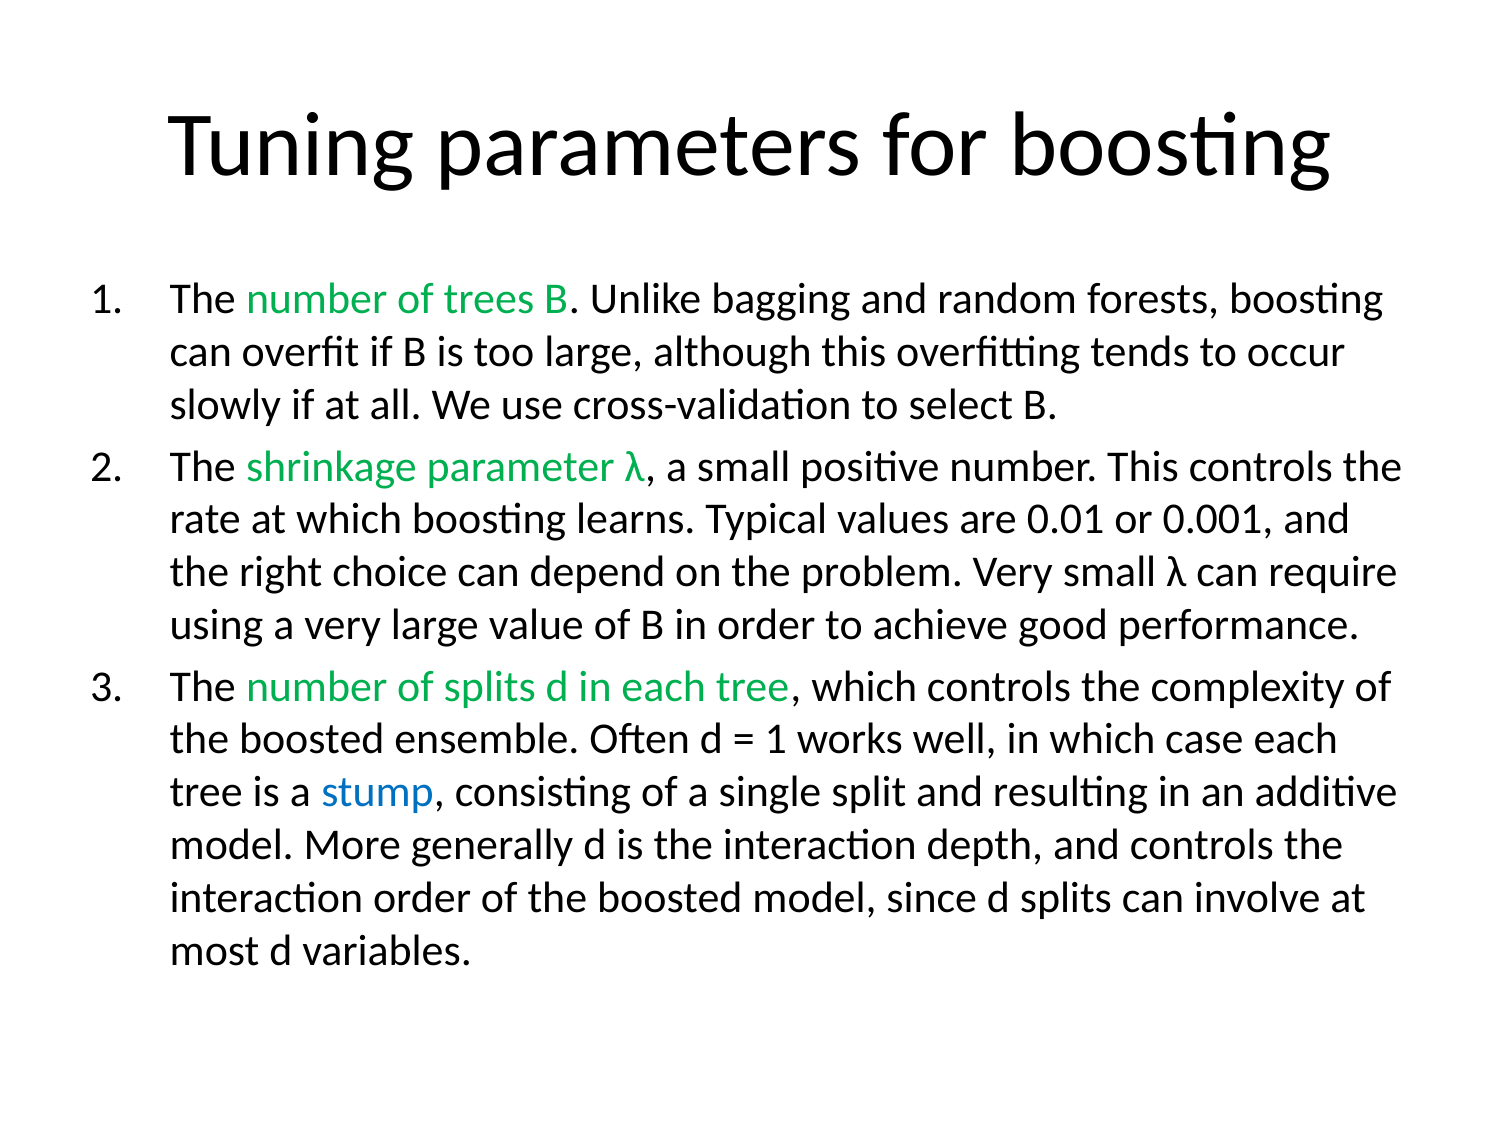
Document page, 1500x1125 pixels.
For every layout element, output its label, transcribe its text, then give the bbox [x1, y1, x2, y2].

list The number of trees B. Unlike bagging and random forests, boosting can overfit if B is too large, although this overfitting tends to occur slowly if at all. We use cross-validation to select B. The shrinkage parameter λ, a small positive number. This controls the rate at which boosting learns. Typical values are 0.01 or 0.001, and the right choice can depend on the problem. Very small λ can require using a very large value of B in order to achieve good performance. The number of splits d in each tree, which controls the complexity of the boosted ensemble. Often d = 1 works well, in which case each tree is a stump, consisting of a single split and resulting in an additive model. More generally d is the interaction depth, and controls the interaction order of the boosted model, since d splits can involve at most d variables. [75, 262, 1425, 1005]
title Tuning parameters for boosting [75, 45, 1425, 233]
